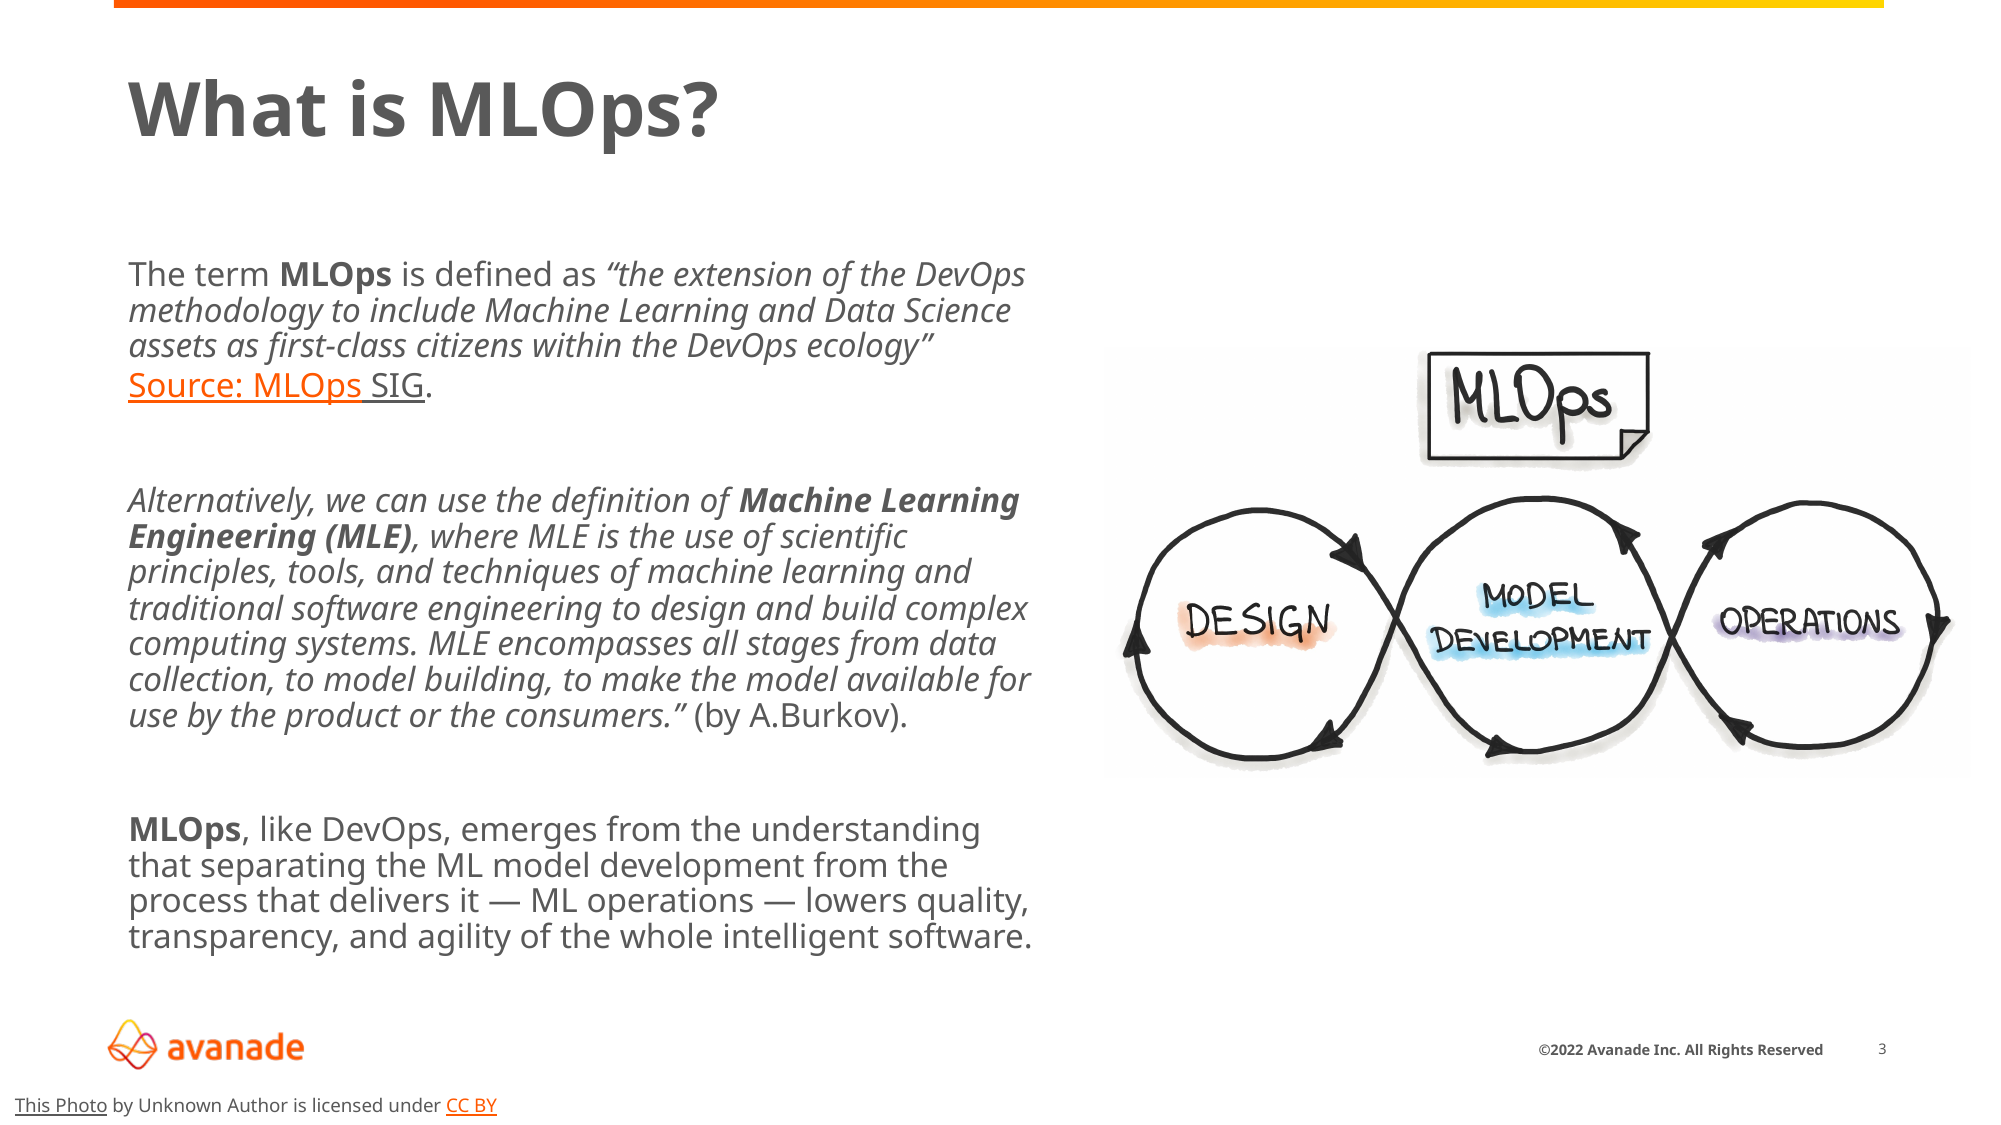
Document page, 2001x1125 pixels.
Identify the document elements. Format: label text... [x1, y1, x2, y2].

list The term MLOps is defined as “the extension of the DevOps methodology to include Machine Learning and Data Science assets as first-class citizens within the DevOps ecology” Source: MLOps SIG. Alternatively, we can use the definition of Machine Learning Engineering (MLE), where MLE is the use of scientific principles, tools, and techniques of machine learning and traditional software engineering to design and build complex computing systems. MLE encompasses all stages from data collection, to model building, to make the model available for use by the product or the consumers.” (by A.Burkov). MLOps, like DevOps, emerges from the understanding that separating the ML model development from the process that delivers it — ML operations — lowers quality, transparency, and agility of the whole intelligent software. [113, 249, 1057, 719]
slide_number 3 [1829, 1019, 1902, 1080]
text_box This Photo by Unknown Author is licensed under CC BY [0, 1086, 866, 1125]
title What is MLOps? [113, 64, 1883, 228]
picture [87, 999, 333, 1086]
picture [1104, 346, 1971, 778]
